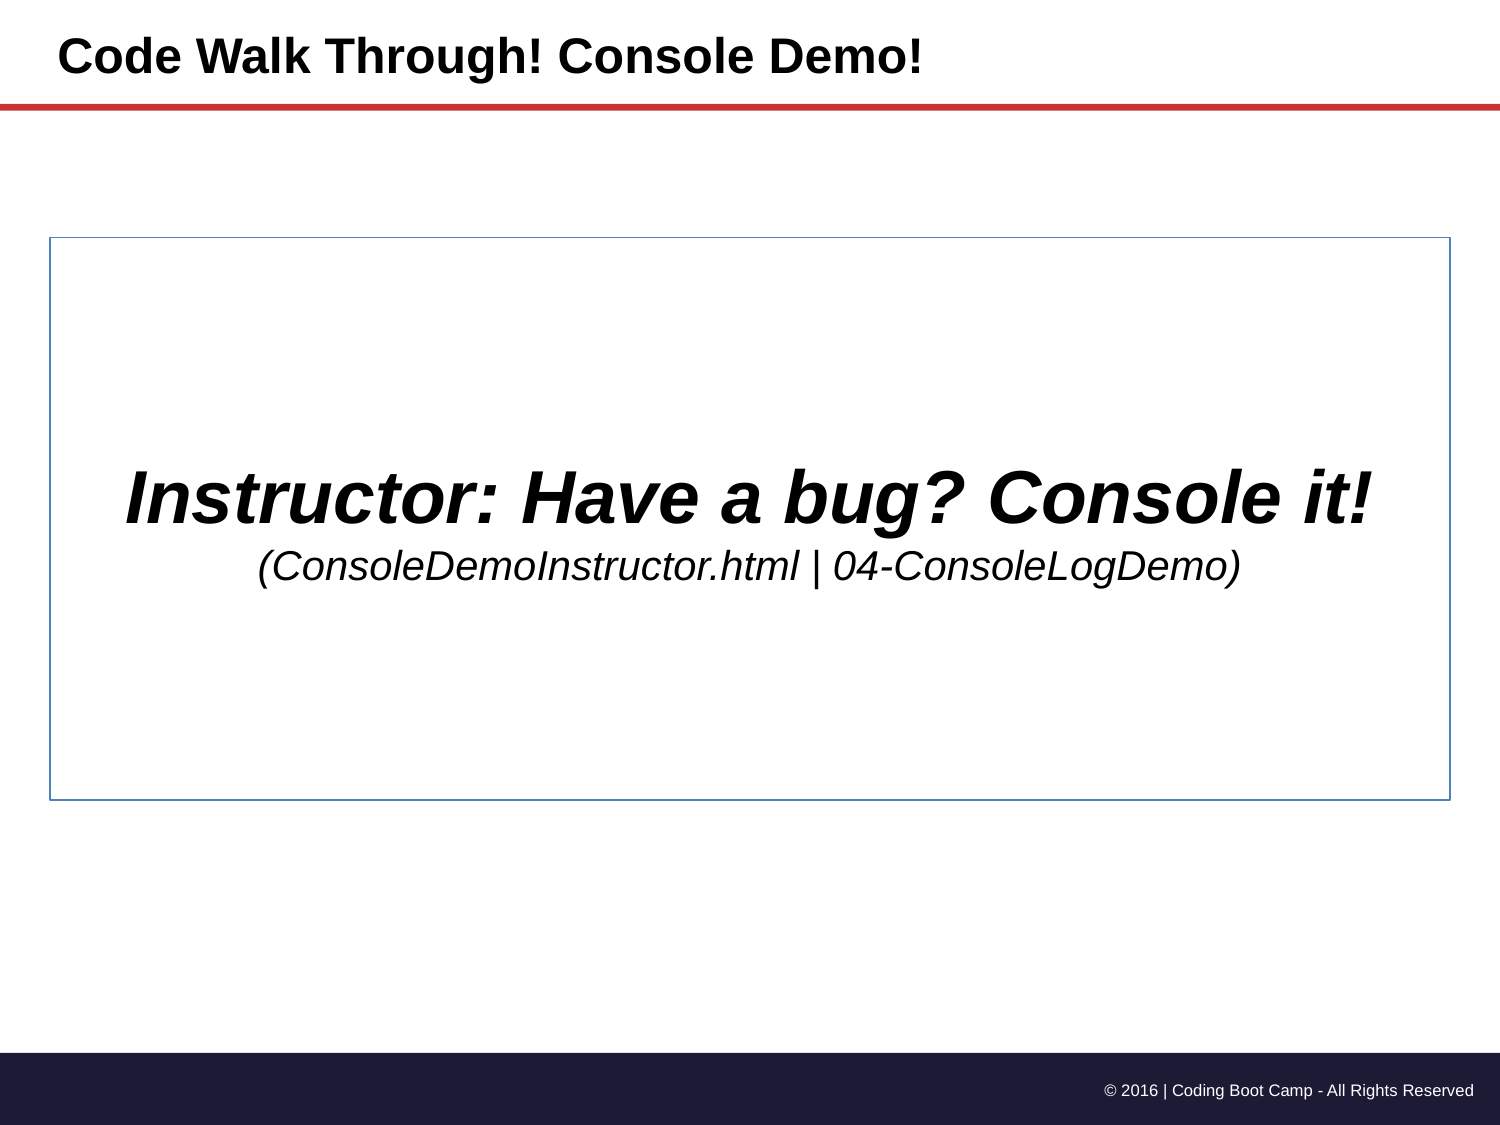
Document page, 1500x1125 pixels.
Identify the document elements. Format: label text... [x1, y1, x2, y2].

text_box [49, 237, 1451, 801]
text_box Code Walk Through! Console Demo! [49, 16, 948, 91]
